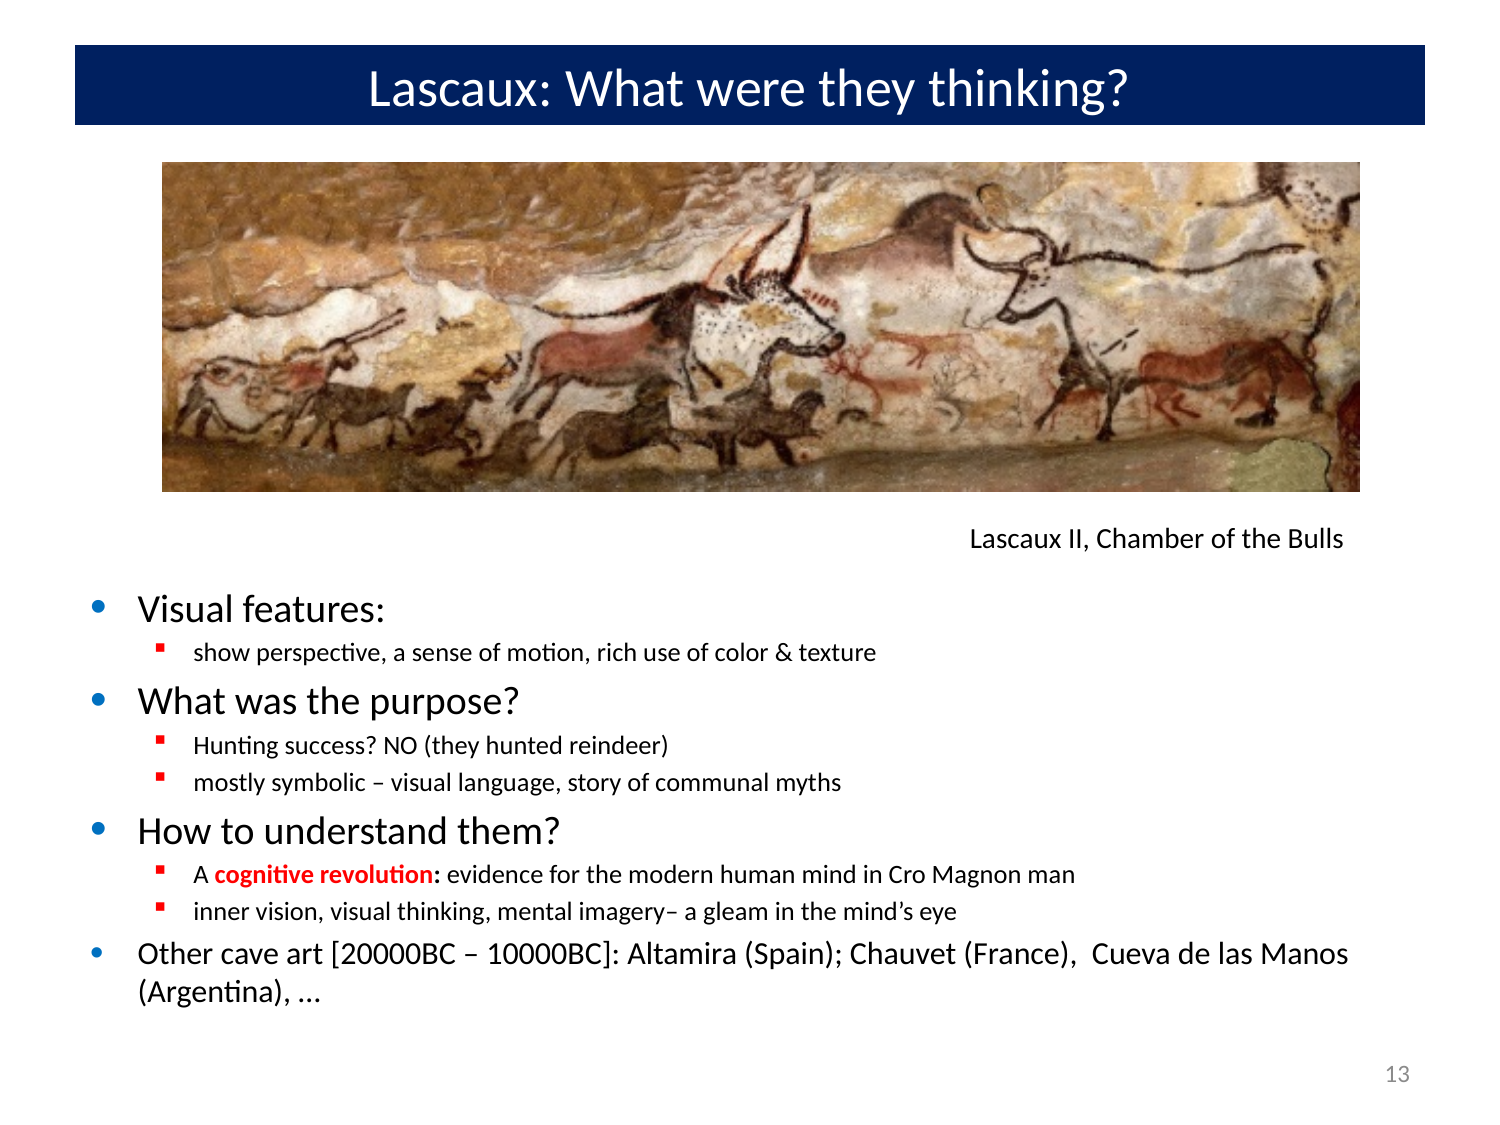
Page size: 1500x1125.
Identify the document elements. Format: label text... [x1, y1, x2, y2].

picture [162, 162, 1360, 492]
slide_number 13 [1074, 1042, 1425, 1103]
text_box Lascaux II, Chamber of the Bulls [712, 512, 1360, 563]
list Visual features: show perspective, a sense of motion, rich use of color & texture What was the purpose? Hunting success? NO (they hunted reindeer) mostly symbolic – visual language, story of communal myths How to understand them? A cognitive revolution: evidence for the modern human mind in Cro Magnon man inner vision, visual thinking, mental imagery– a gleam in the mind’s eye Other cave art [20000BC – 10000BC]: Altamira (Spain); Chauvet (France), Cueva de las Manos (Argentina), … [75, 575, 1425, 1025]
title Lascaux: What were they thinking? [75, 45, 1425, 125]
